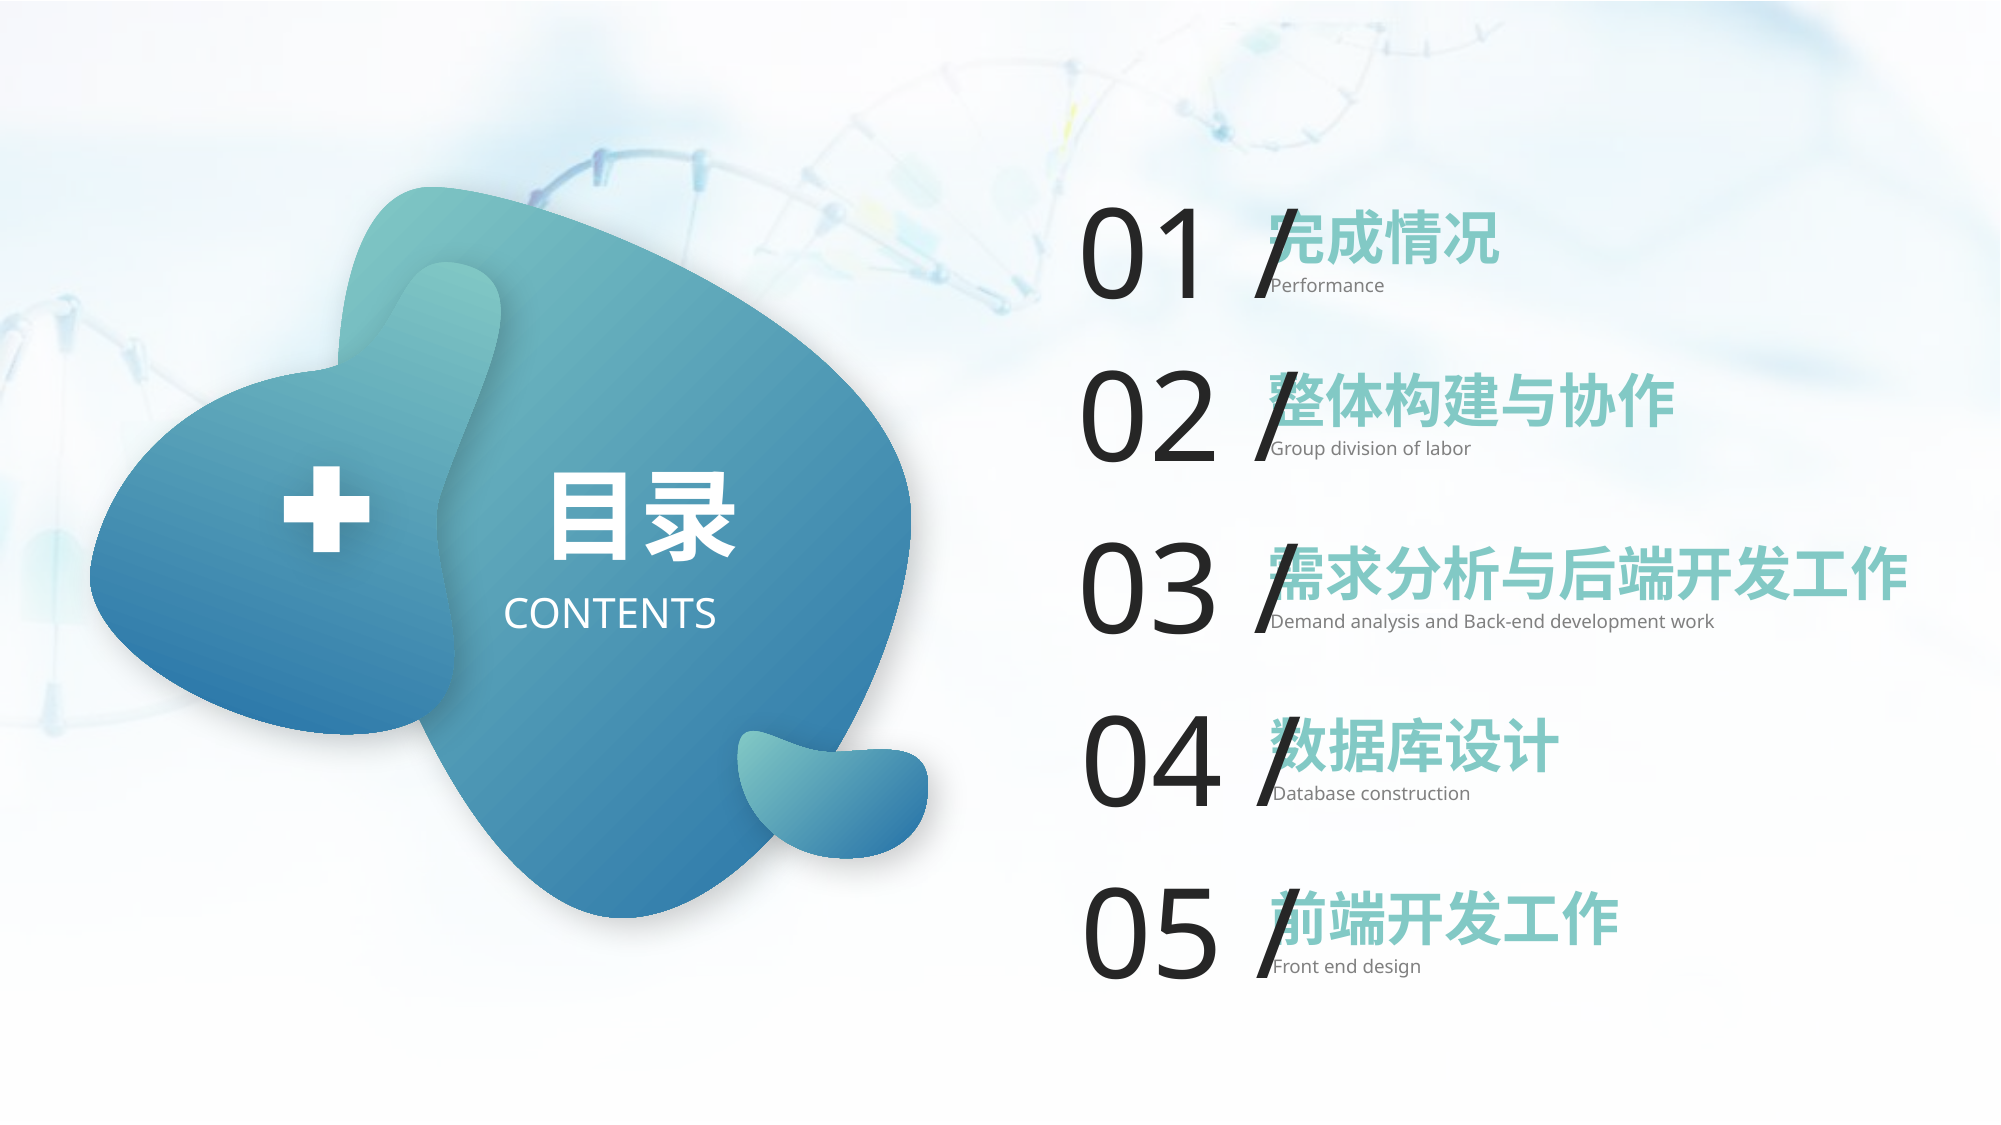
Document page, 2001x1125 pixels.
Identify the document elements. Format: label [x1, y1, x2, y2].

text_box [1063, 348, 1915, 511]
text_box [1065, 673, 1917, 846]
text_box [1063, 165, 1915, 348]
text_box [1063, 501, 1970, 684]
picture [0, 1, 2000, 1125]
text_box [1065, 846, 1917, 1028]
